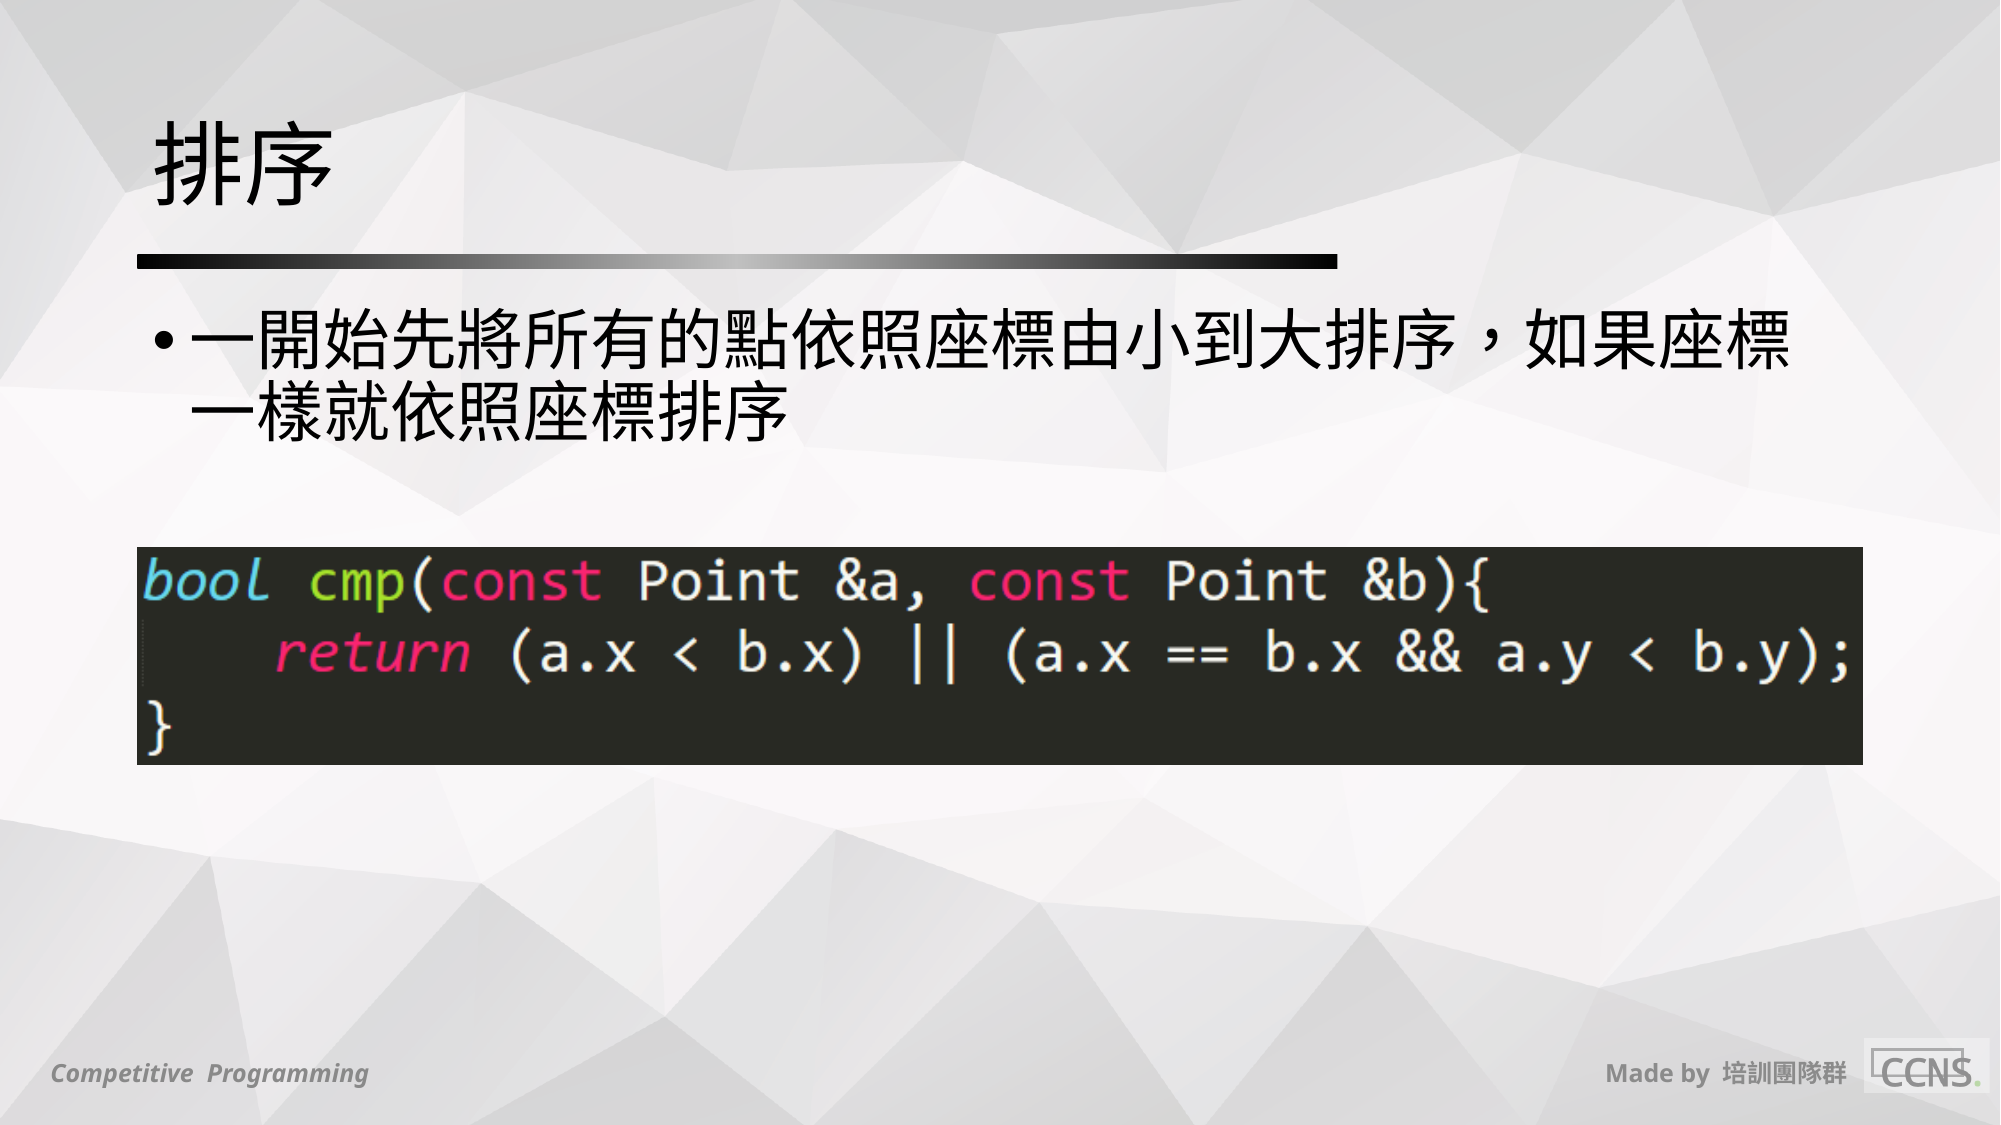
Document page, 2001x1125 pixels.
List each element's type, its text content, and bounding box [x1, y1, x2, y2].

title 排序 [137, 59, 1863, 278]
picture [0, 0, 2000, 1125]
